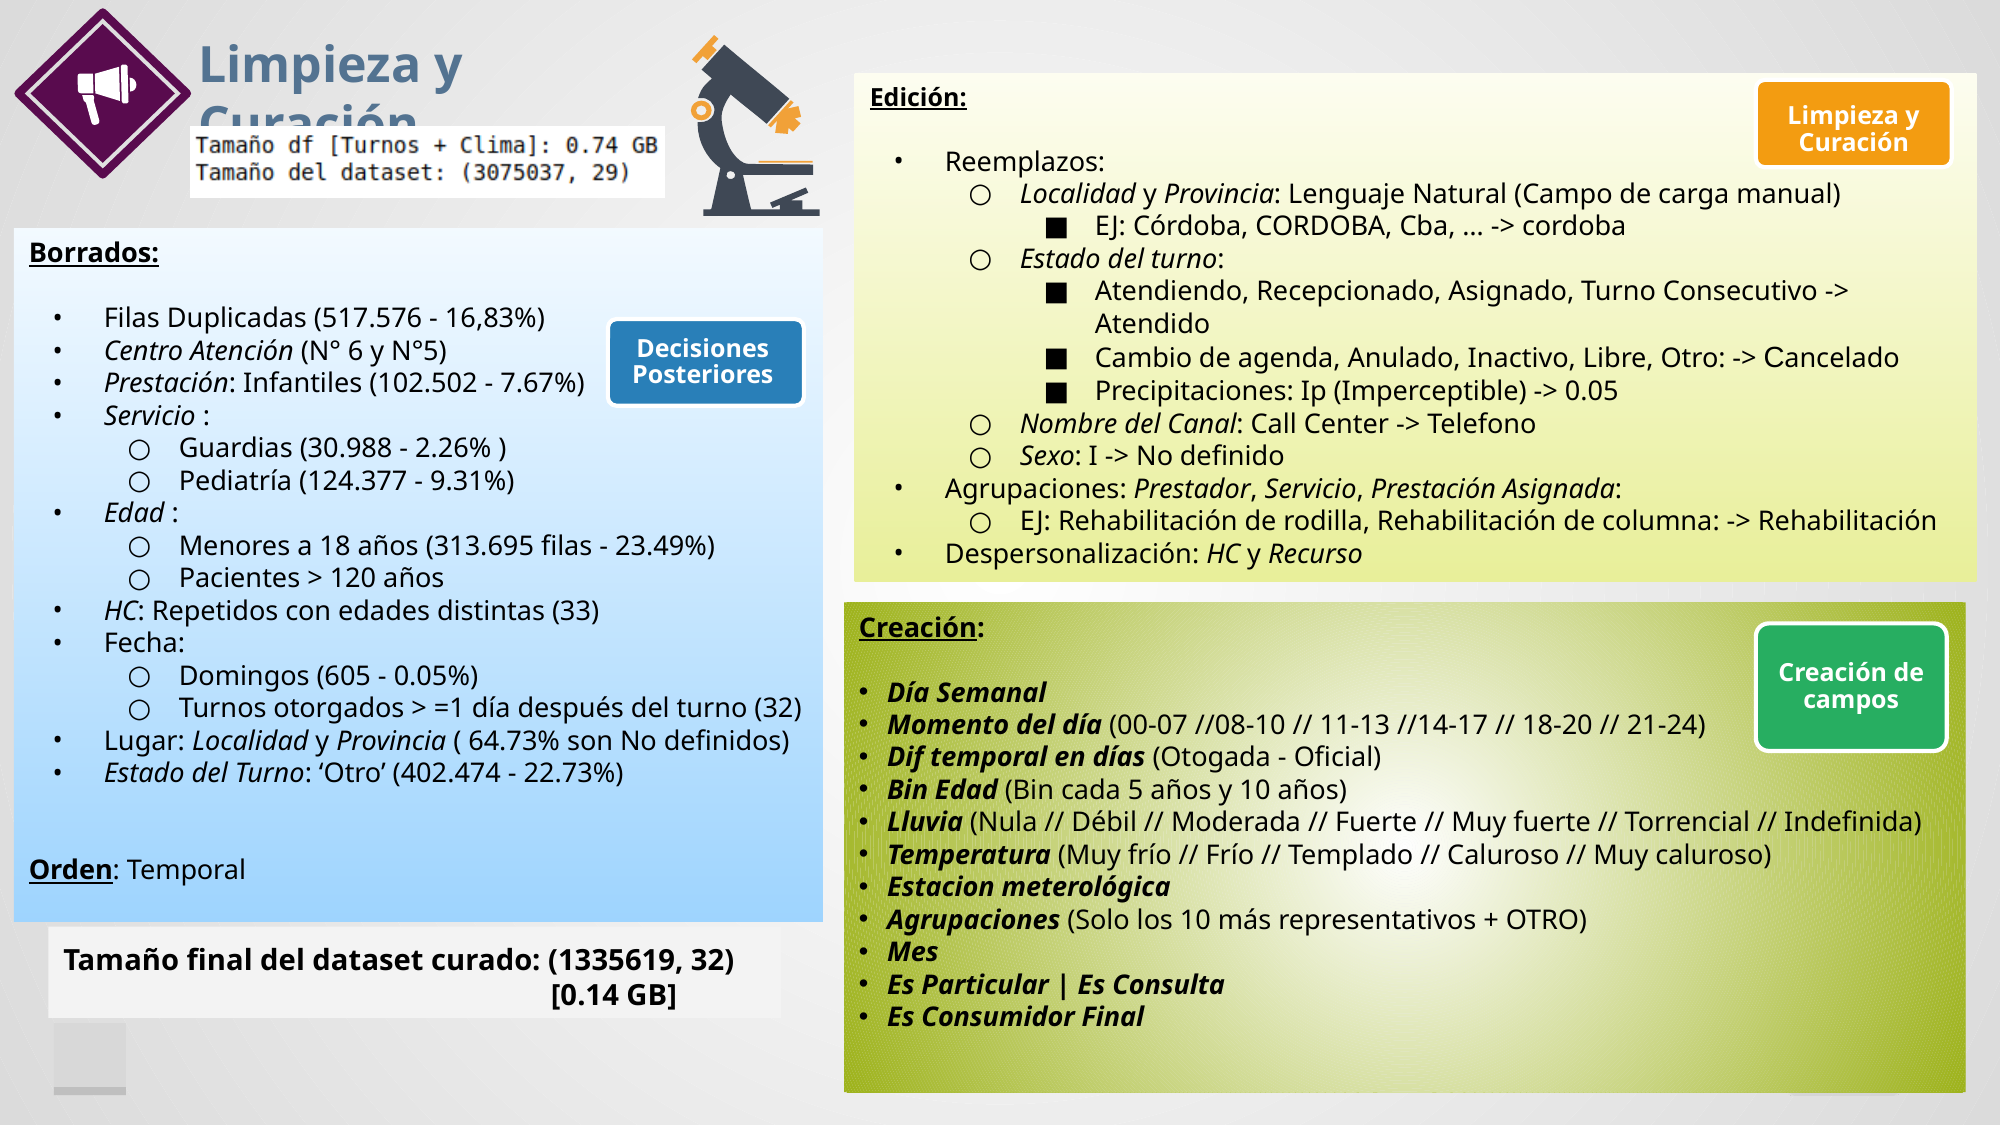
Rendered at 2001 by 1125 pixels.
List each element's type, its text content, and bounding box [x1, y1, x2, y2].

picture [190, 126, 665, 198]
text_box Borrados: Filas Duplicadas (517.576 - 16,83%) Centro Atención (N° 6 y N°5) Prestación: Infantiles (102.502 - 7.67%) Servicio : Guardias (30.988 - 2.26% ) Pediatría (124.377 - 9.31%) Edad : Menores a 18 años (313.695 filas - 23.49%) Pacientes > 120 años HC: Repetidos con edades distintas (33) Fecha: Domingos (605 - 0.05%) Turnos otorgados > =1 día después del turno (32) Lugar: Localidad y Provincia ( 64.73% son No definidos) Estado del Turno: ‘Otro’ (402.474 - 22.73%) Orden: Temporal [13, 228, 823, 922]
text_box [690, 34, 820, 217]
text_box Tamaño final del dataset curado: (1335619, 32) [0.14 GB] [48, 926, 782, 1018]
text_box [607, 318, 805, 406]
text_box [1755, 79, 1952, 172]
text_box Creación: Día Semanal Momento del día (00-07 //08-10 // 11-13 //14-17 // 18-20 // 21-24) Dif temporal en días (Otogada - Oficial) Bin Edad (Bin cada 5 años y 10 años) Lluvia (Nula // Débil // Moderada // Fuerte // Muy fuerte // Torrencial // Indefinida) Temperatura (Muy frío // Frío // Templado // Caluroso // Muy caluroso) Estacion meterológica Agrupaciones (Solo los 10 más representativos + OTRO) Mes Es Particular | Es Consulta Es Consumidor Final [844, 602, 1966, 1093]
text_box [1755, 623, 1947, 752]
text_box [18, 12, 188, 175]
text_box Limpieza y Curación [192, 21, 682, 132]
text_box Edición: Reemplazos: Localidad y Provincia: Lenguaje Natural (Campo de carga manual) EJ: Córdoba, CORDOBA, Cba, … -> cordoba Estado del turno: Atendiendo, Recepcionado, Asignado, Turno Consecutivo -> Atendido Cambio de agenda, Anulado, Inactivo, Libre, Otro: -> Cancelado Precipitaciones: Ip (Imperceptible) -> 0.05 Nombre del Canal: Call Center -> Telefono Sexo: I -> No definido Agrupaciones: Prestador, Servicio, Prestación Asignada: EJ: Rehabilitación de rodilla, Rehabilitación de columna: -> Rehabilitación Despersonalización: HC y Recurso [854, 73, 1977, 582]
